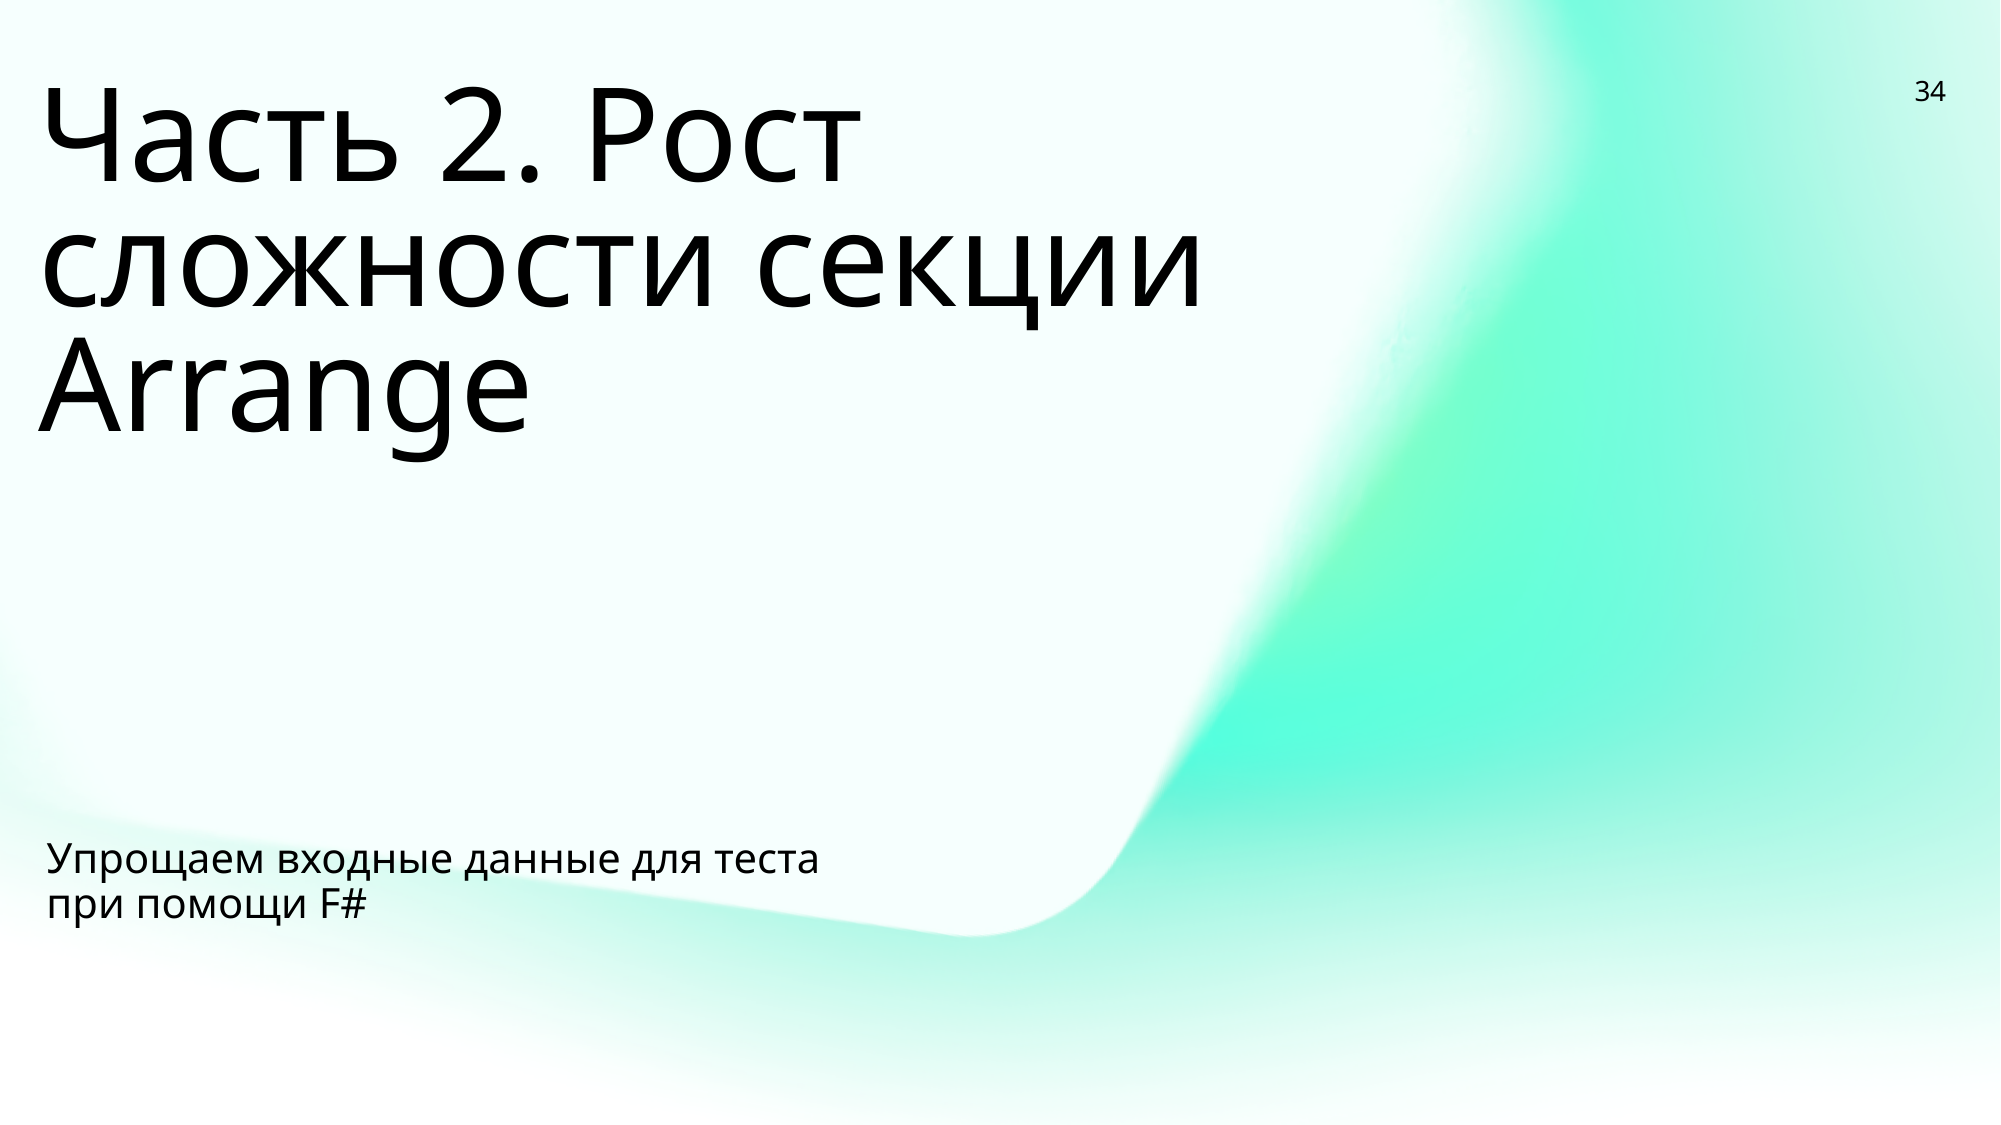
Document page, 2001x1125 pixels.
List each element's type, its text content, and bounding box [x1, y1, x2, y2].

picture [0, 0, 2001, 1125]
list Упрощаем входные данные для теста при помощи F# [31, 830, 843, 1051]
title Часть 2. Рост сложности секции Arrange [23, 74, 1473, 468]
